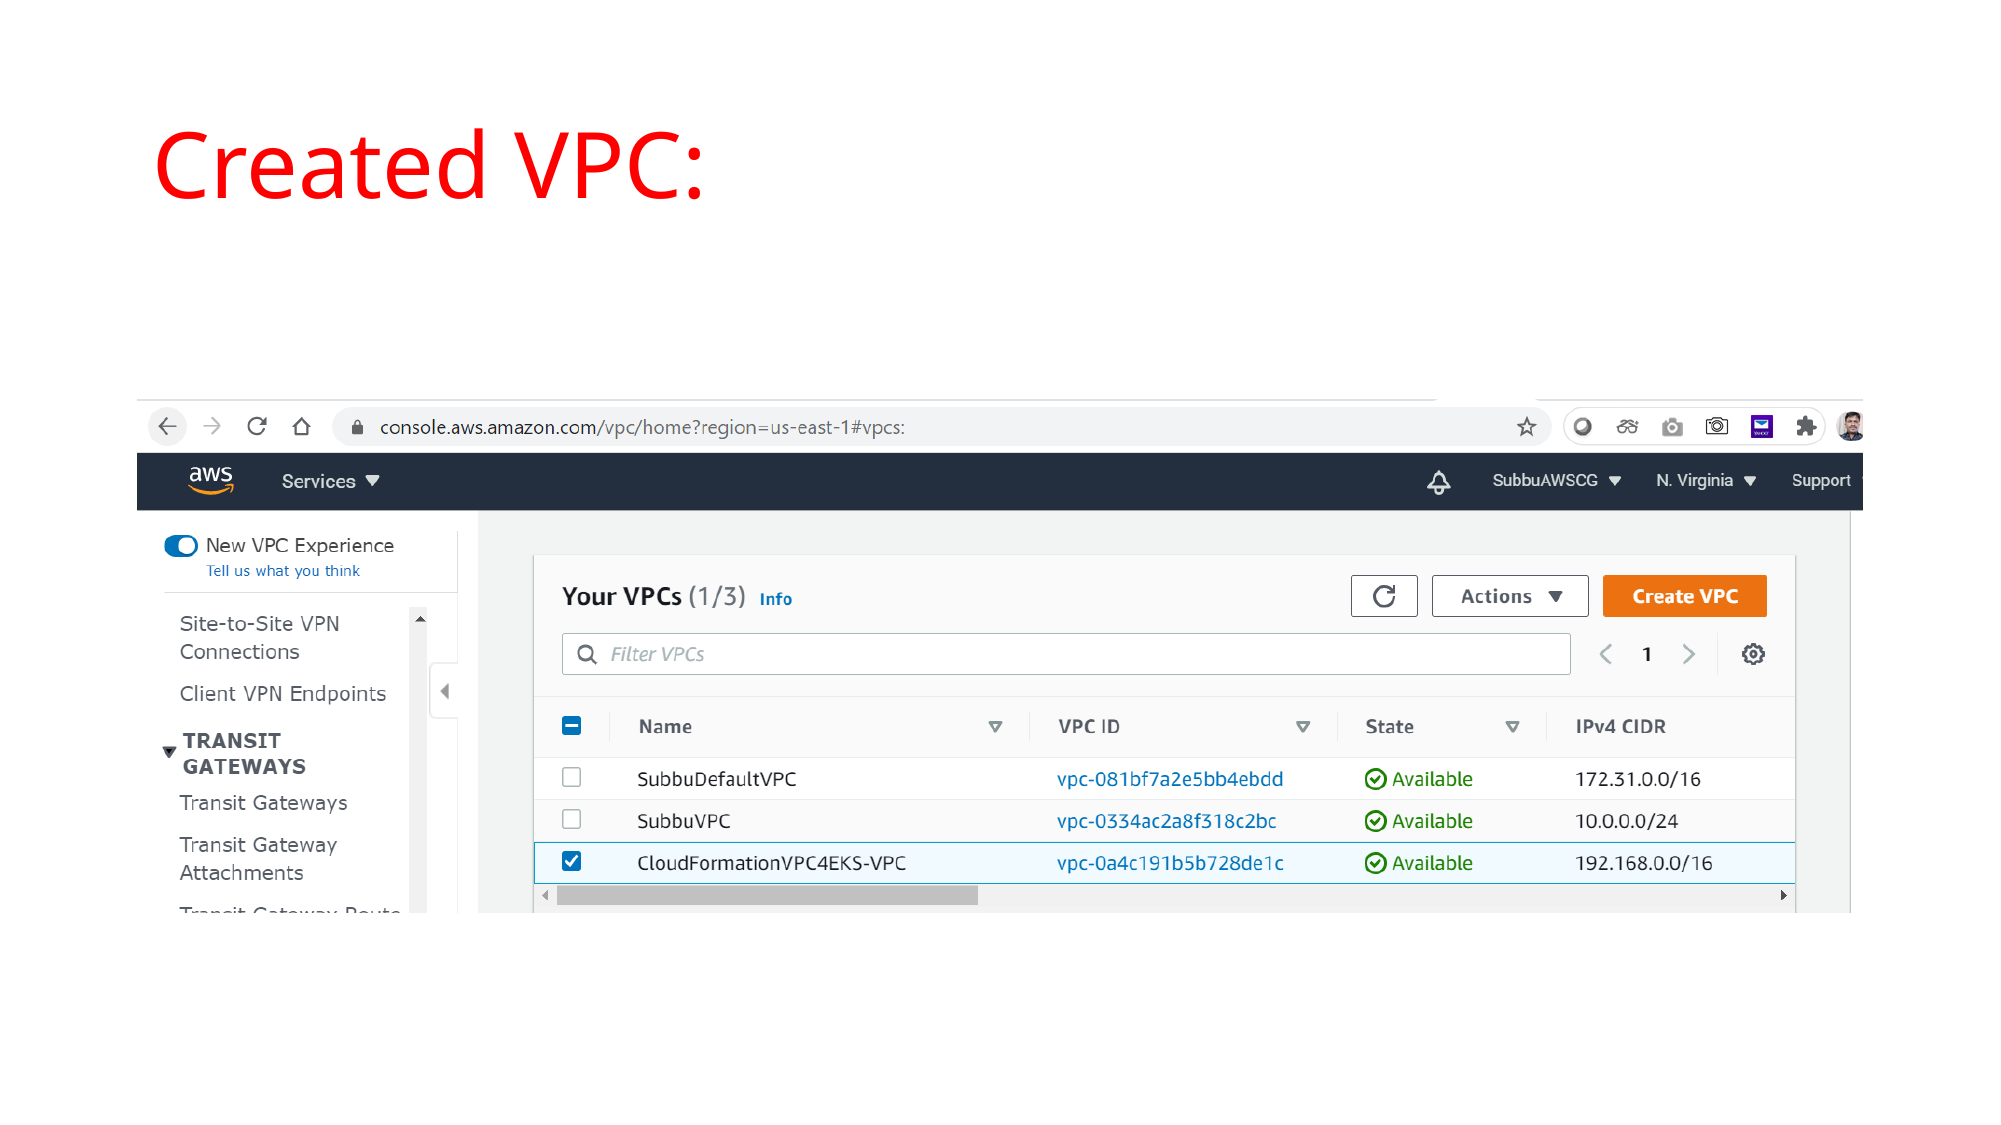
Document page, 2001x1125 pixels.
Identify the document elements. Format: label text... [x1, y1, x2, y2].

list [137, 399, 1863, 914]
title Created VPC: [137, 59, 1863, 278]
